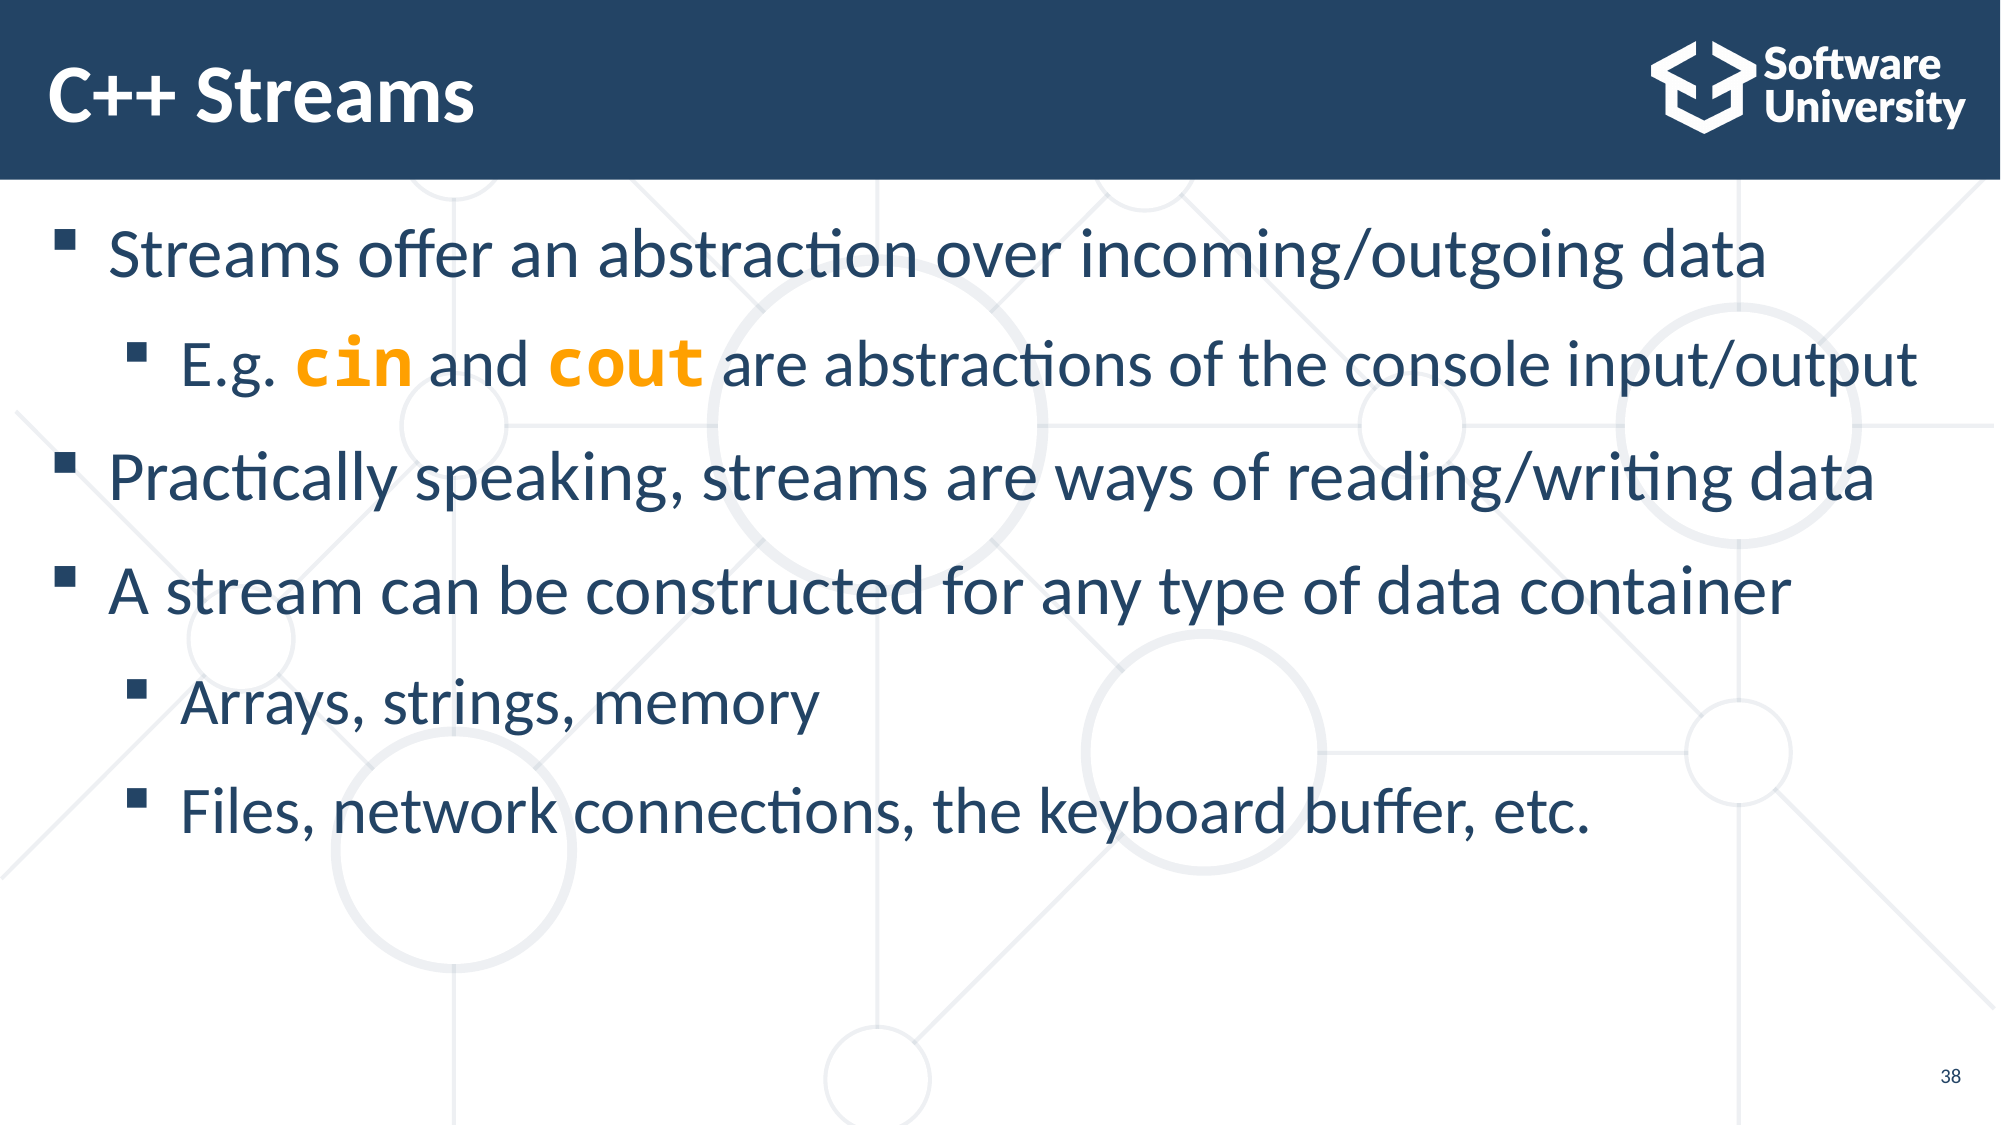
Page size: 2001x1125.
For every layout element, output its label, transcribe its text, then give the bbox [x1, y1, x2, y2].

slide_number 38 [1896, 1049, 1968, 1101]
picture [1651, 41, 1966, 134]
list Streams offer an abstraction over incoming/outgoing data E.g. cin and cout are abstractions of the console input/output Practically speaking, streams are ways of reading/writing data A stream can be constructed for any type of data container Arrays, strings, memory Files, network connections, the keyboard buffer, etc. [31, 196, 1970, 1104]
title C++ Streams [31, 16, 1625, 162]
